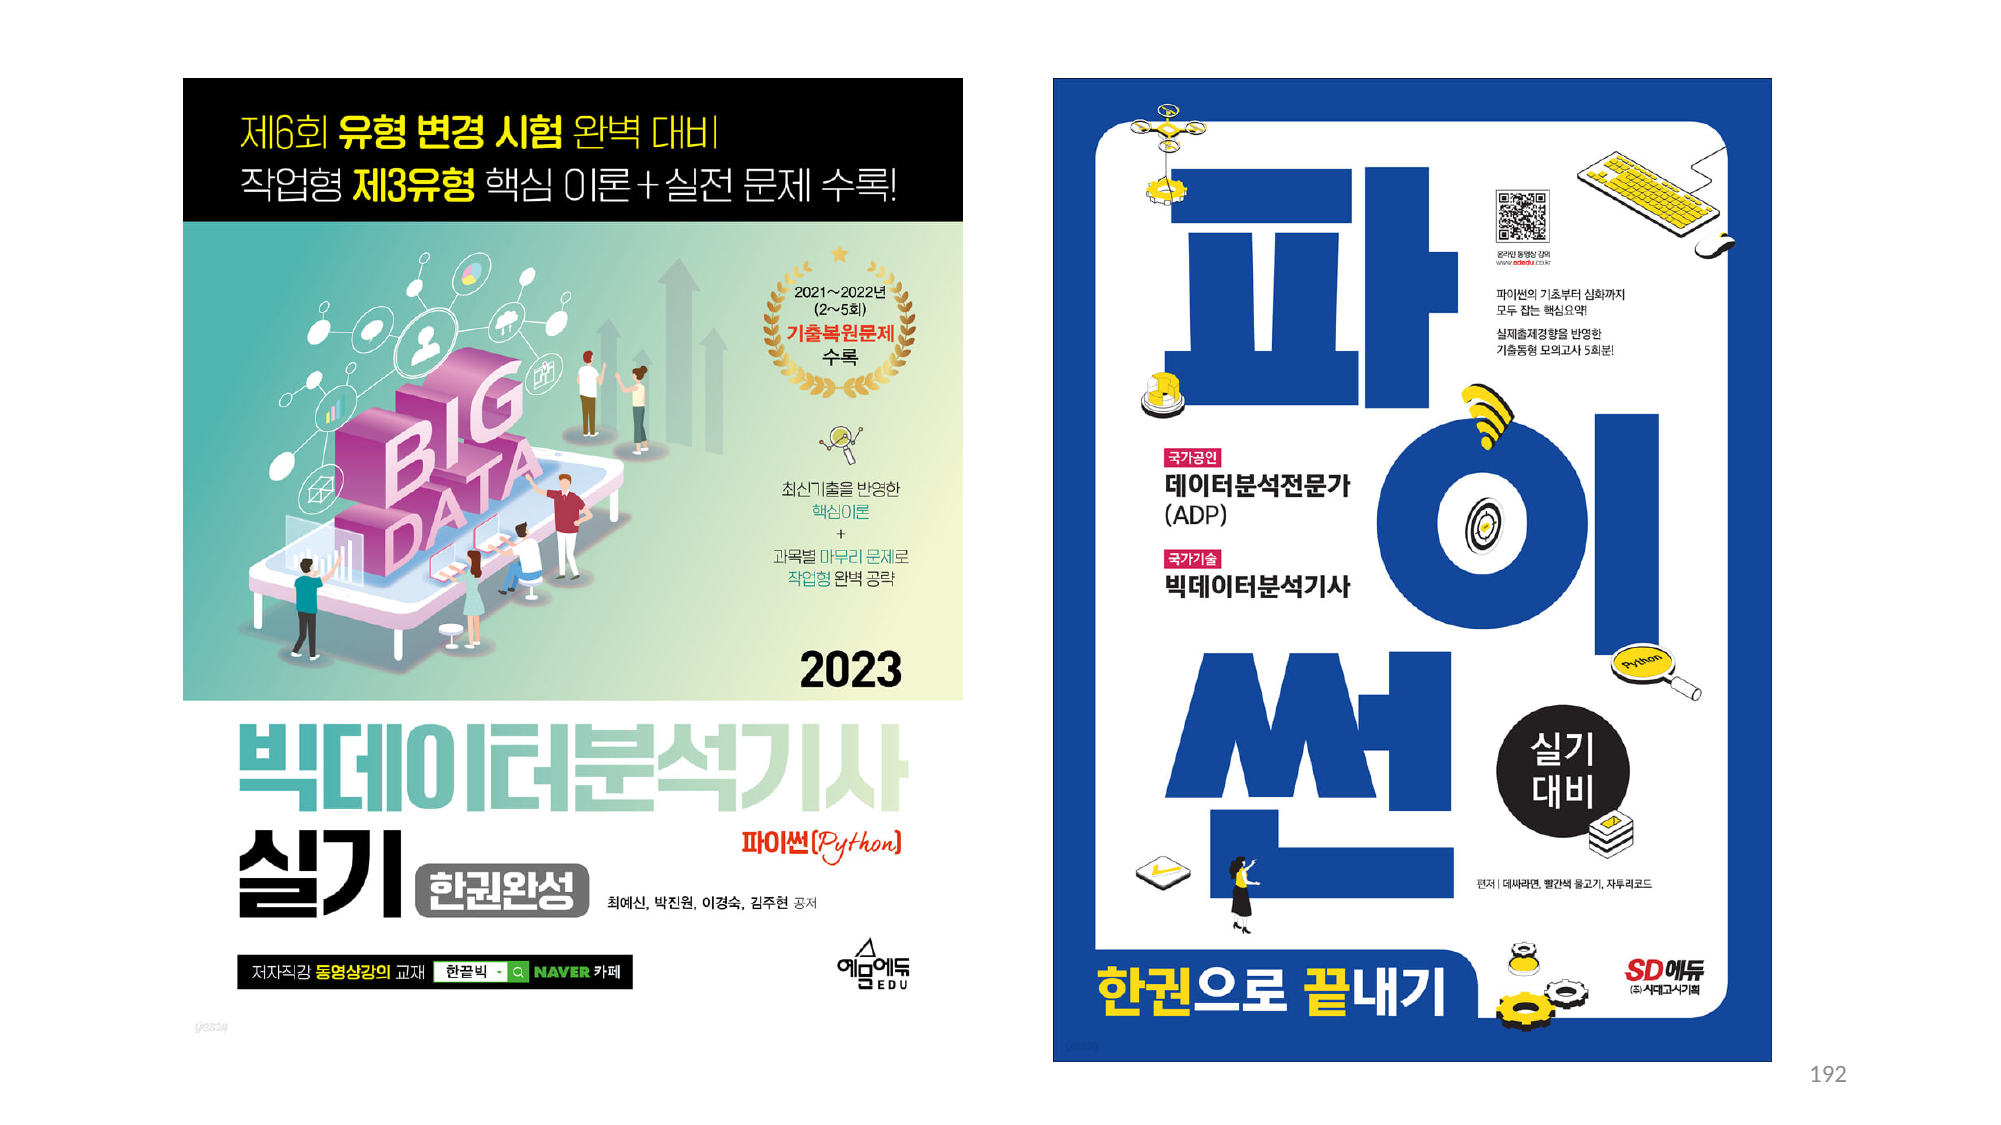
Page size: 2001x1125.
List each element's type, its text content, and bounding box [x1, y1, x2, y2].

picture [1052, 78, 1772, 1063]
picture [183, 78, 963, 1043]
slide_number 192 [1412, 1042, 1863, 1103]
